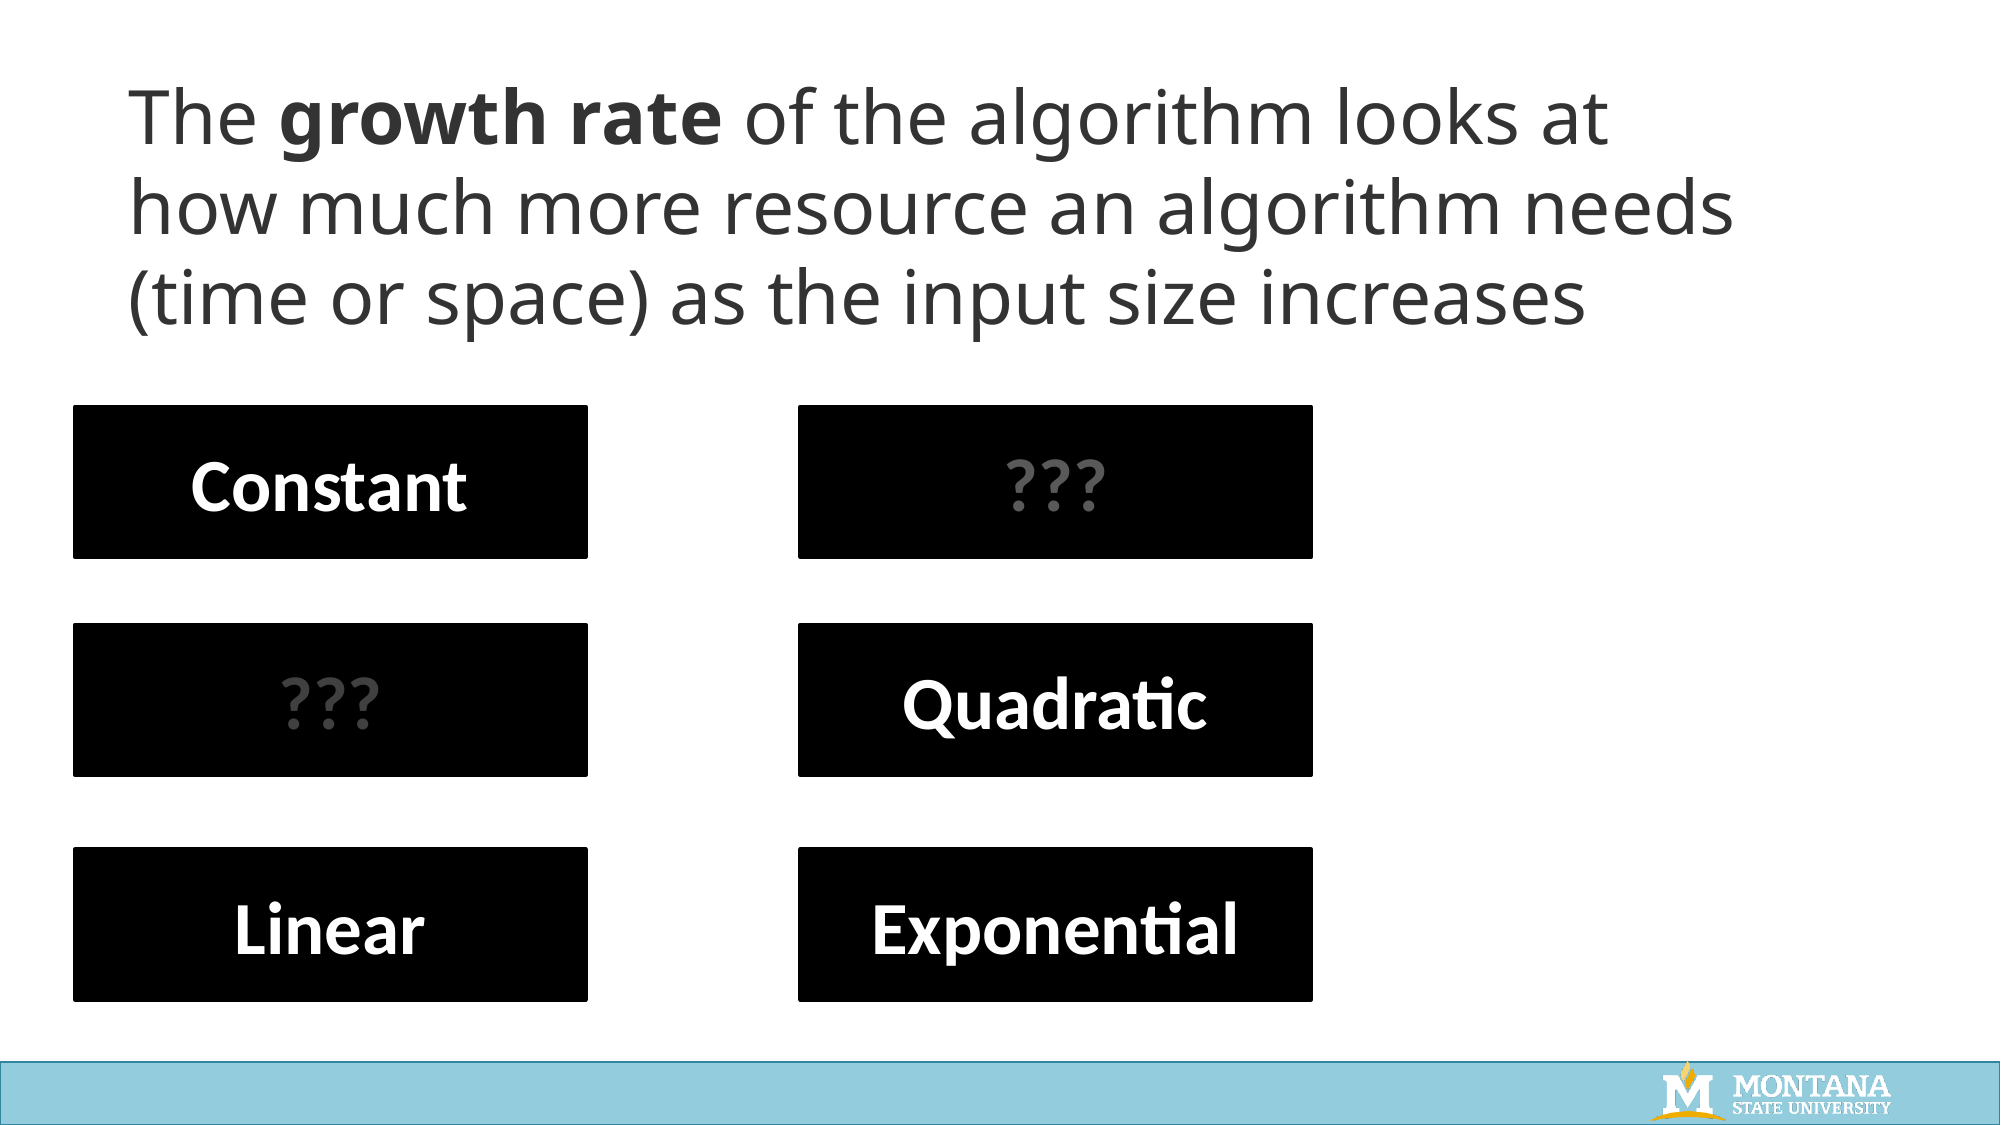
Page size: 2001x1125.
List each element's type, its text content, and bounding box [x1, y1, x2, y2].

text_box Constant [73, 405, 588, 559]
text_box Linear [73, 847, 588, 1002]
text_box The growth rate of the algorithm looks at how much more resource an algorithm needs (time or space) as the input size increases [114, 62, 1771, 348]
text_box Exponential [798, 847, 1313, 1002]
text_box Quadratic [798, 623, 1313, 777]
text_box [1892, 1060, 2000, 1125]
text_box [0, 1060, 1647, 1125]
text_box ??? [73, 623, 588, 777]
picture [1649, 1060, 1892, 1122]
text_box ??? [798, 405, 1313, 559]
